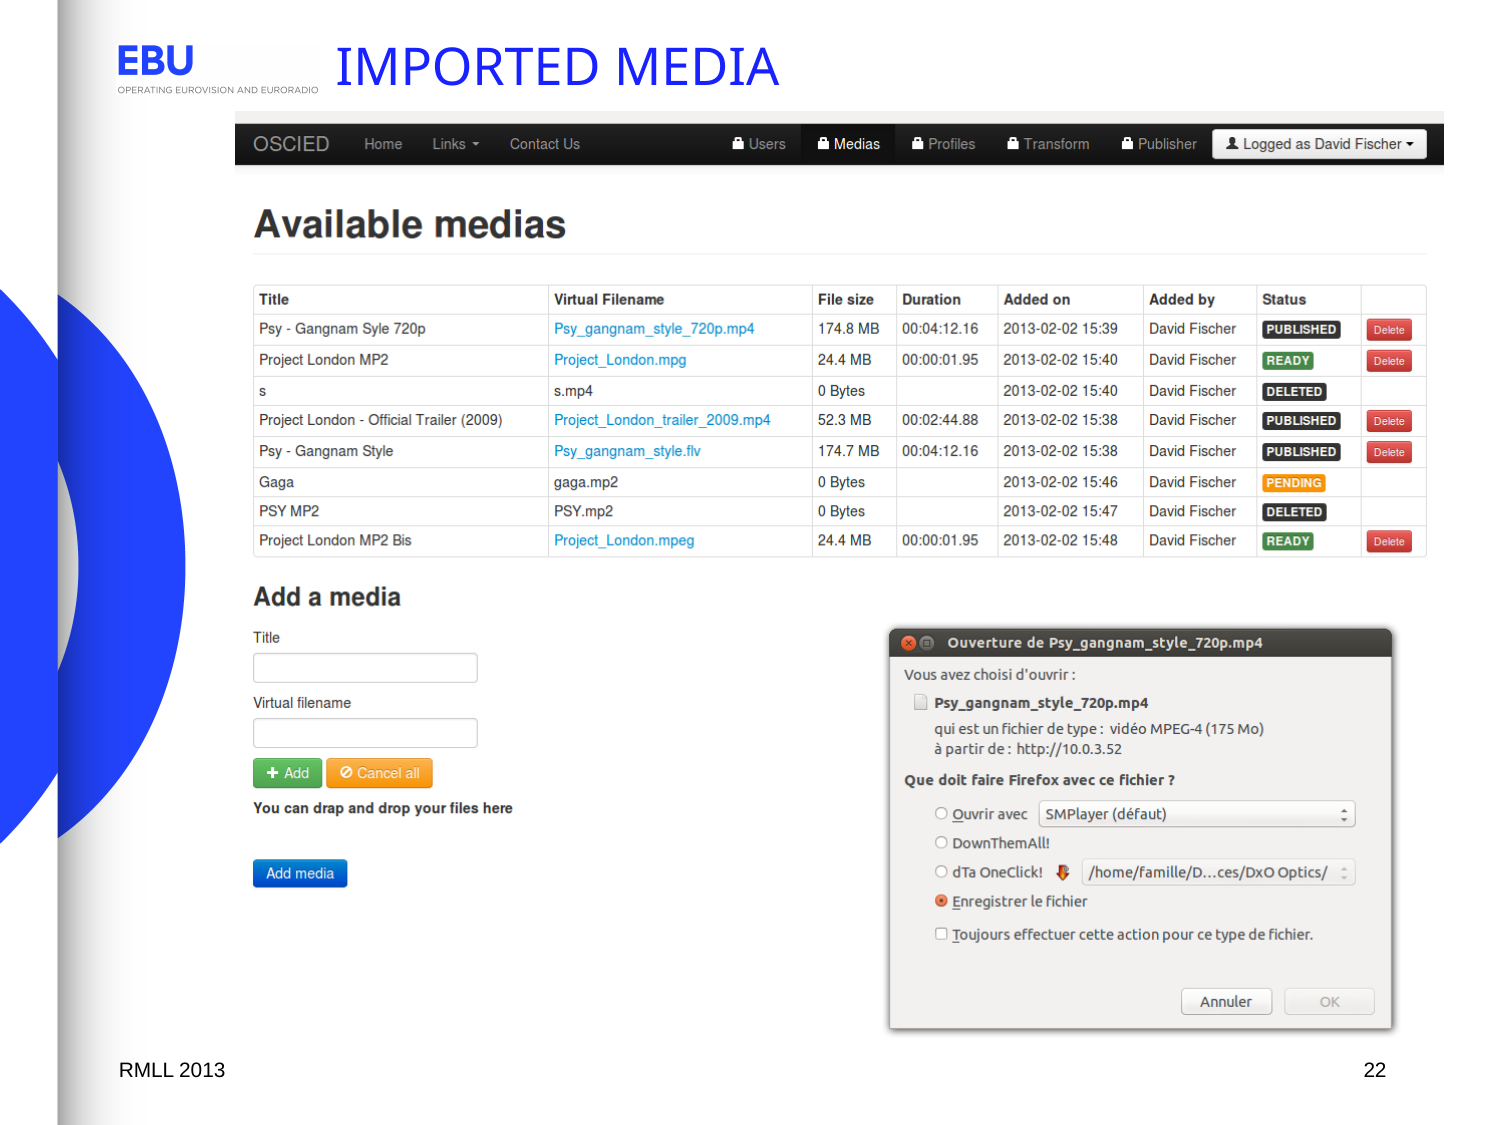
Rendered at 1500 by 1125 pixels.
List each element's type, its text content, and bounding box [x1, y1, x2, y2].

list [235, 111, 1444, 1042]
title Imported media [335, 33, 1378, 110]
picture [0, 0, 1500, 1125]
slide_number 22 [1280, 1056, 1387, 1117]
footer RMLL 2013 [118, 1056, 931, 1117]
